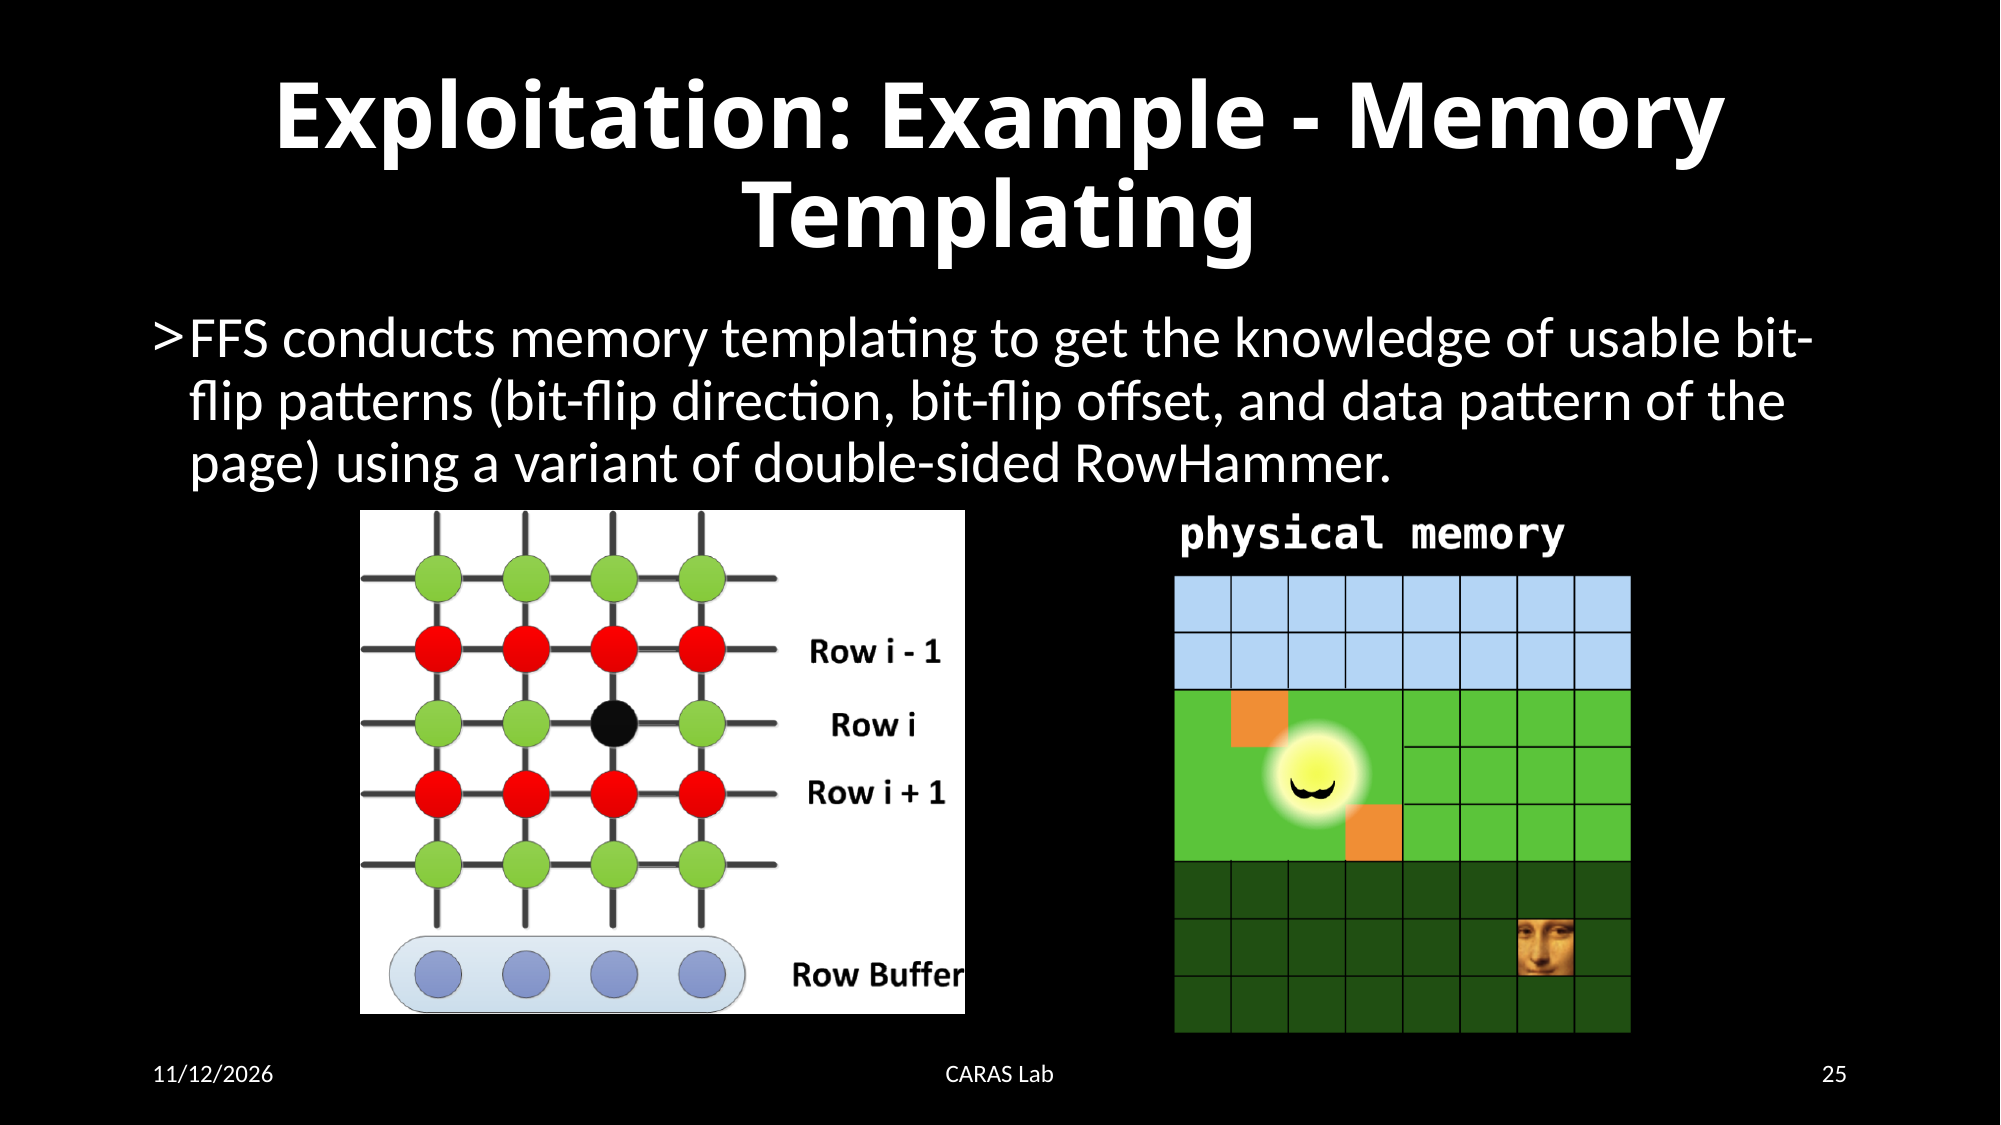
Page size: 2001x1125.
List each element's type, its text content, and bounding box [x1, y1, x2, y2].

title Exploitation: Example - Memory Templating [137, 59, 1863, 278]
footer CARAS Lab [662, 1042, 1338, 1103]
picture [359, 510, 965, 1014]
list FFS conducts memory templating to get the knowledge of usable bit-flip patterns (bit-flip direction, bit-flip offset, and data pattern of the page) using a variant of double-sided RowHammer. [137, 299, 1863, 1014]
slide_number 25 [1412, 1042, 1863, 1103]
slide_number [137, 1042, 588, 1103]
picture [1167, 504, 1640, 1043]
